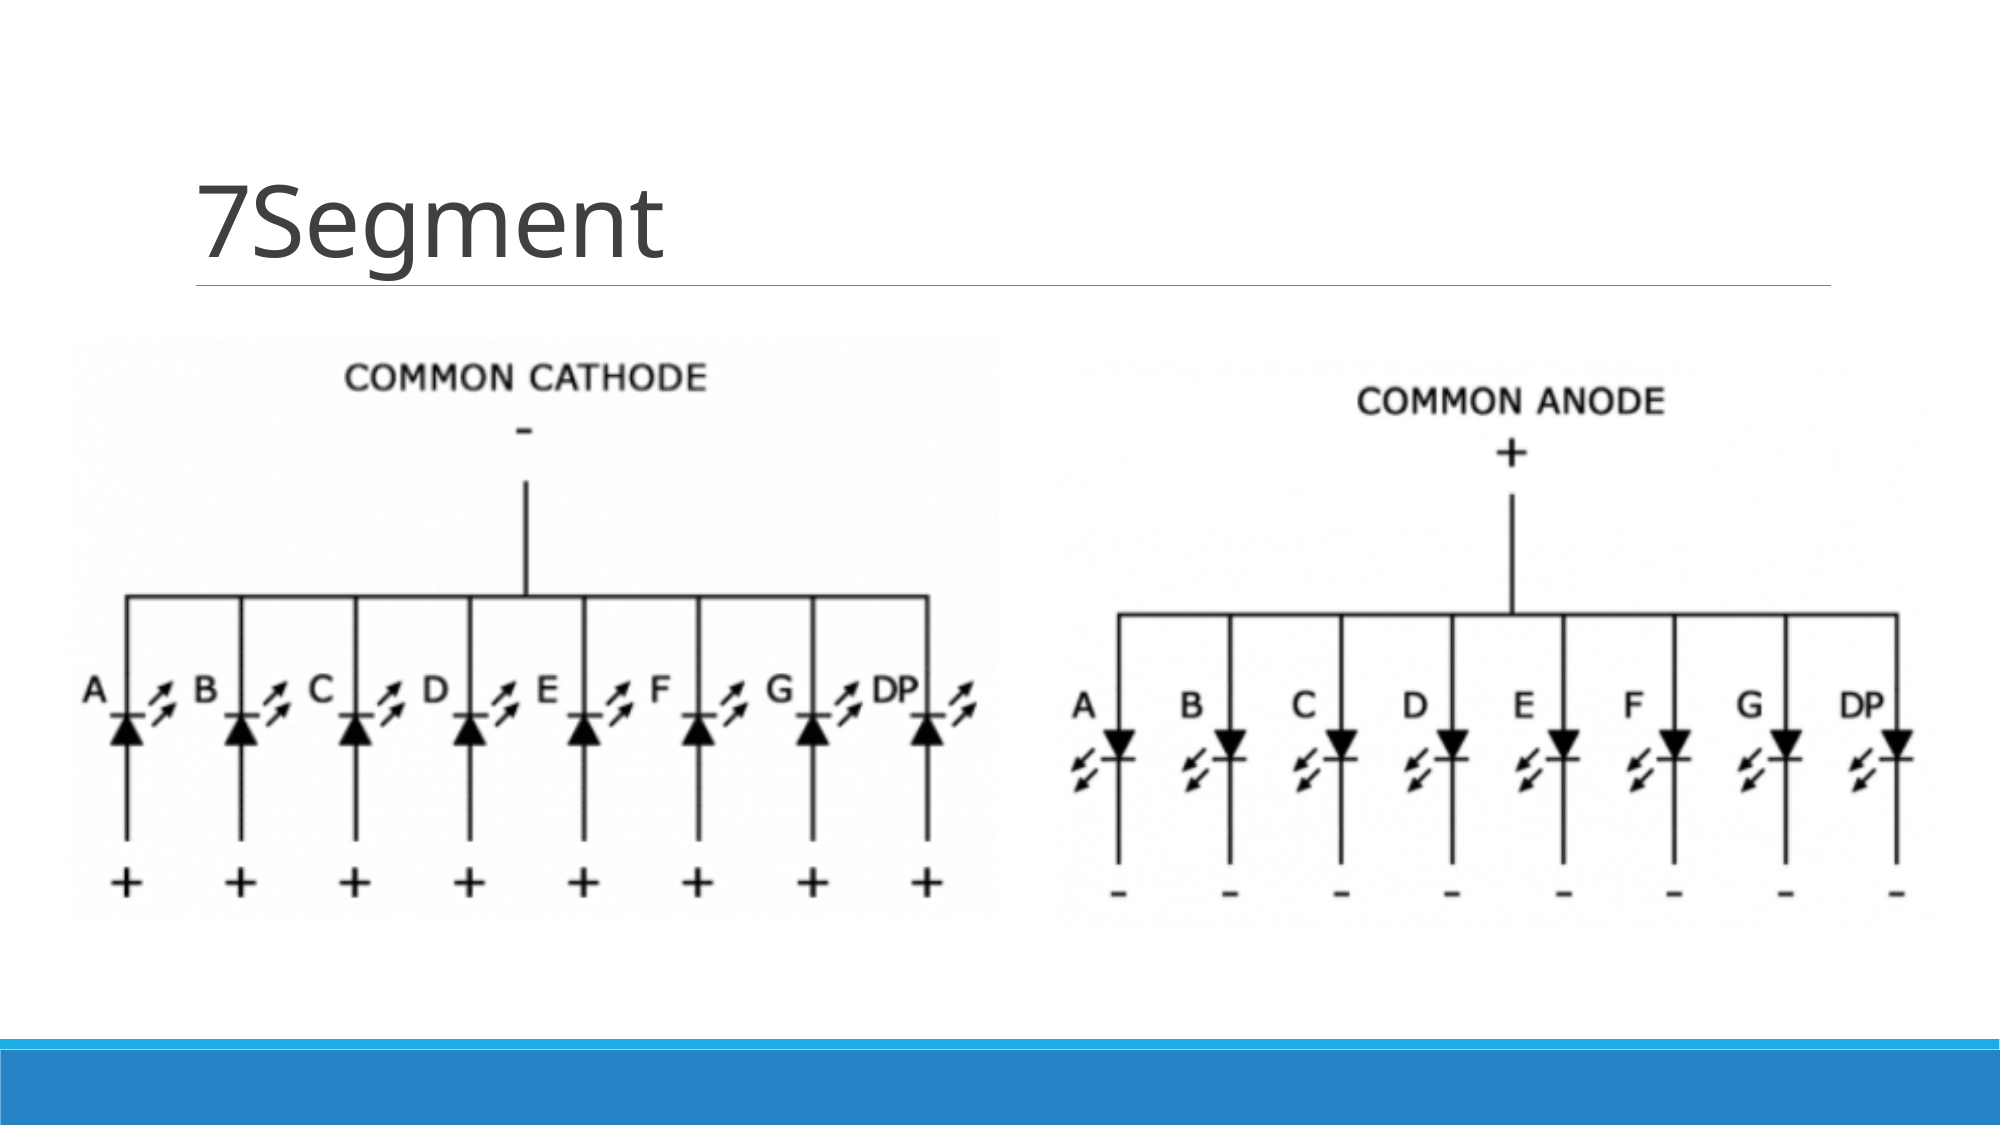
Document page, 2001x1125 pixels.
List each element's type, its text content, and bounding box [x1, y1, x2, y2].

picture [1004, 311, 2000, 946]
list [9, 317, 1001, 946]
title 7Segment [180, 47, 1830, 285]
